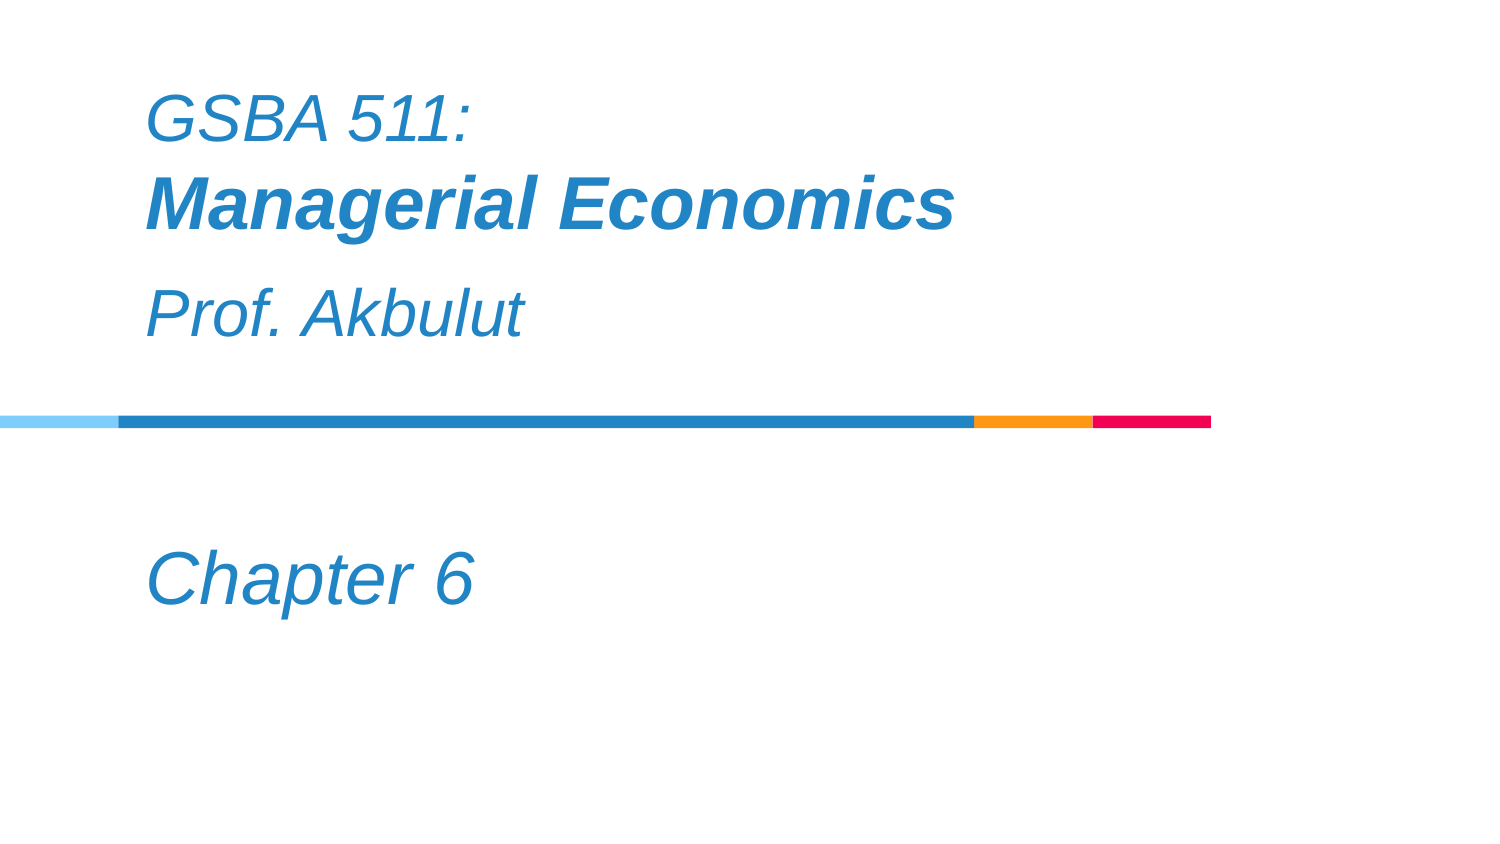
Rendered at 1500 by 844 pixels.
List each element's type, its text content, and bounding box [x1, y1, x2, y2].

text_box GSBA 511: Managerial Economics Prof. Akbulut Chapter 6 [130, 59, 1236, 250]
